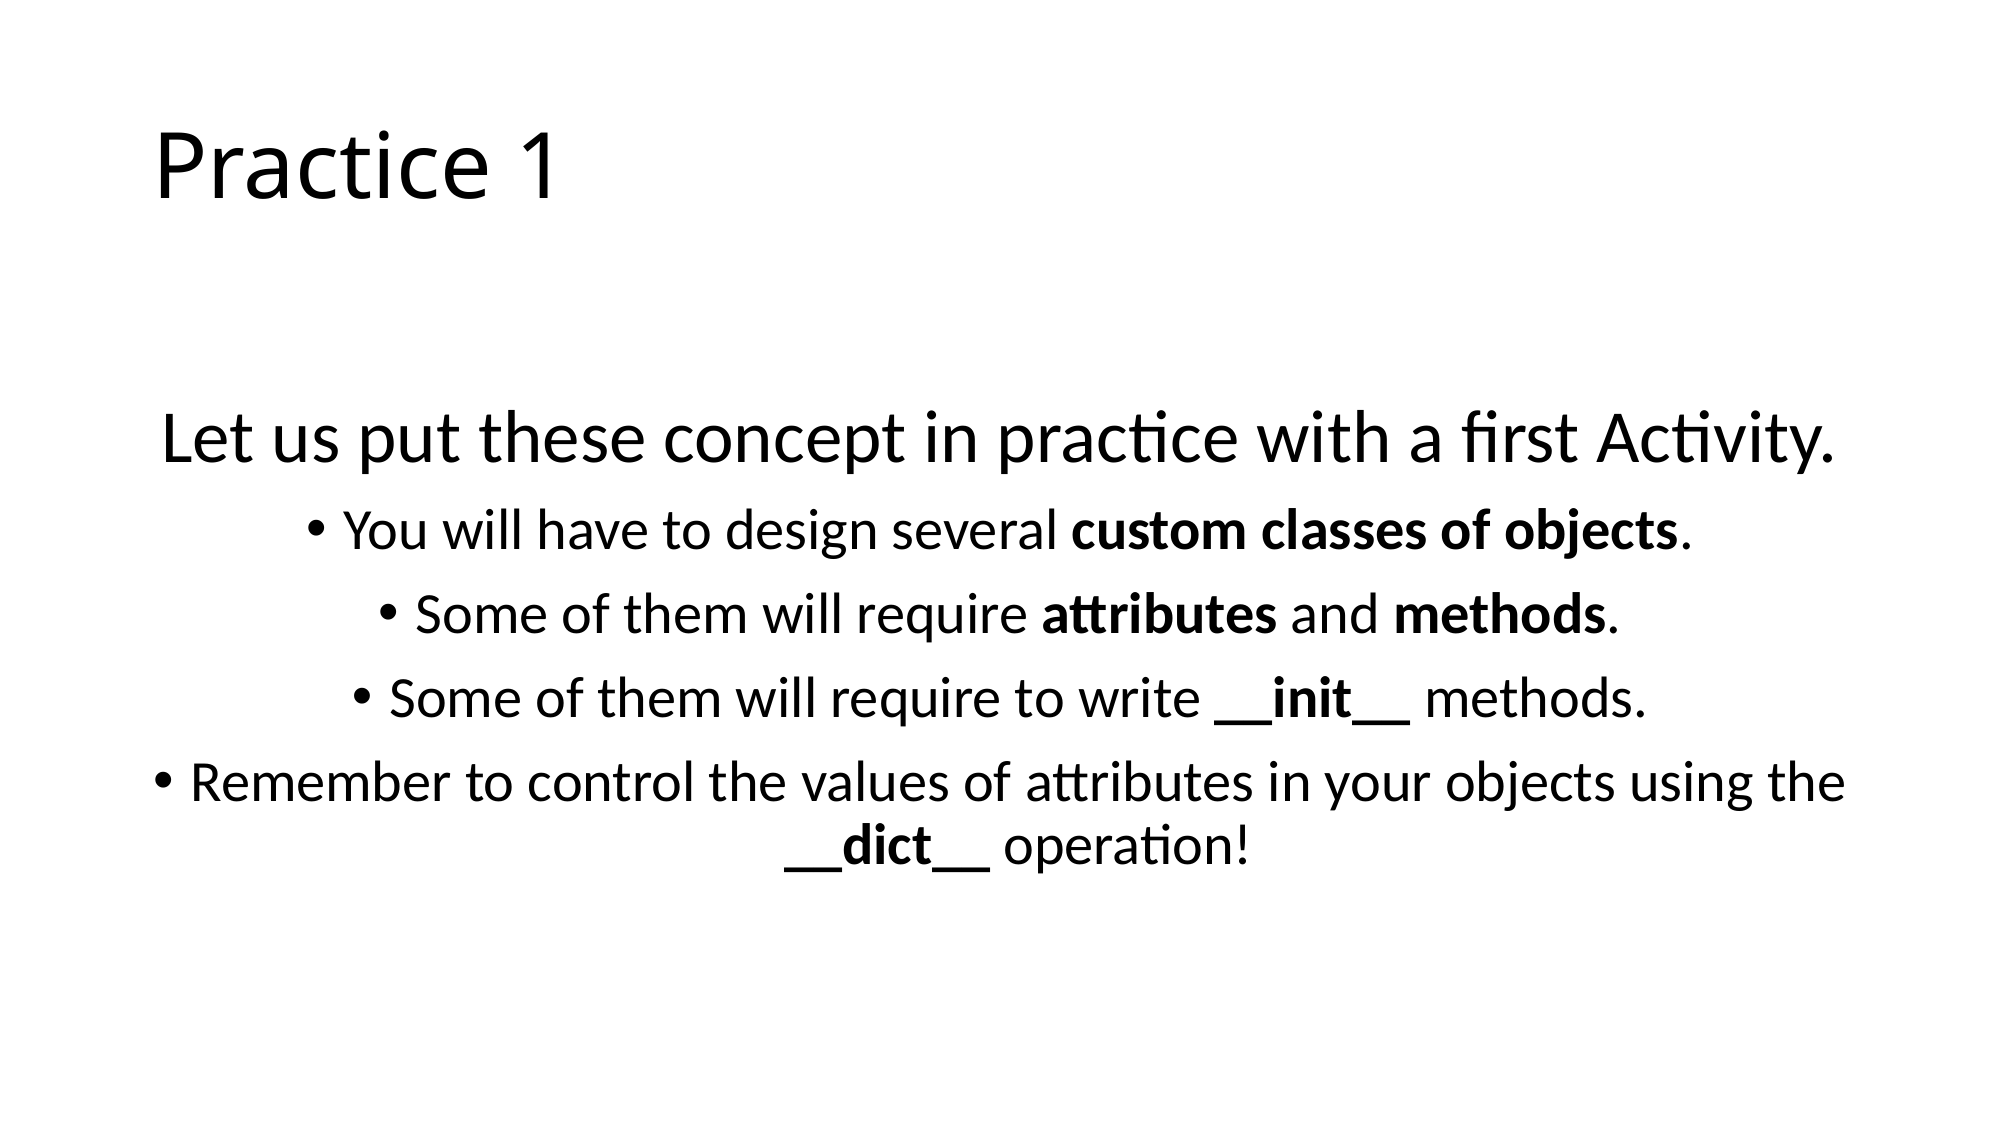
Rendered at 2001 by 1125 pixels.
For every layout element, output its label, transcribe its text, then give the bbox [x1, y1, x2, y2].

title Practice 1 [137, 59, 1863, 278]
list Let us put these concept in practice with a first Activity. You will have to design several custom classes of objects. Some of them will require attributes and methods. Some of them will require to write __init__ methods. Remember to control the values of attributes in your objects using the __dict__ operation! [137, 299, 1863, 1014]
